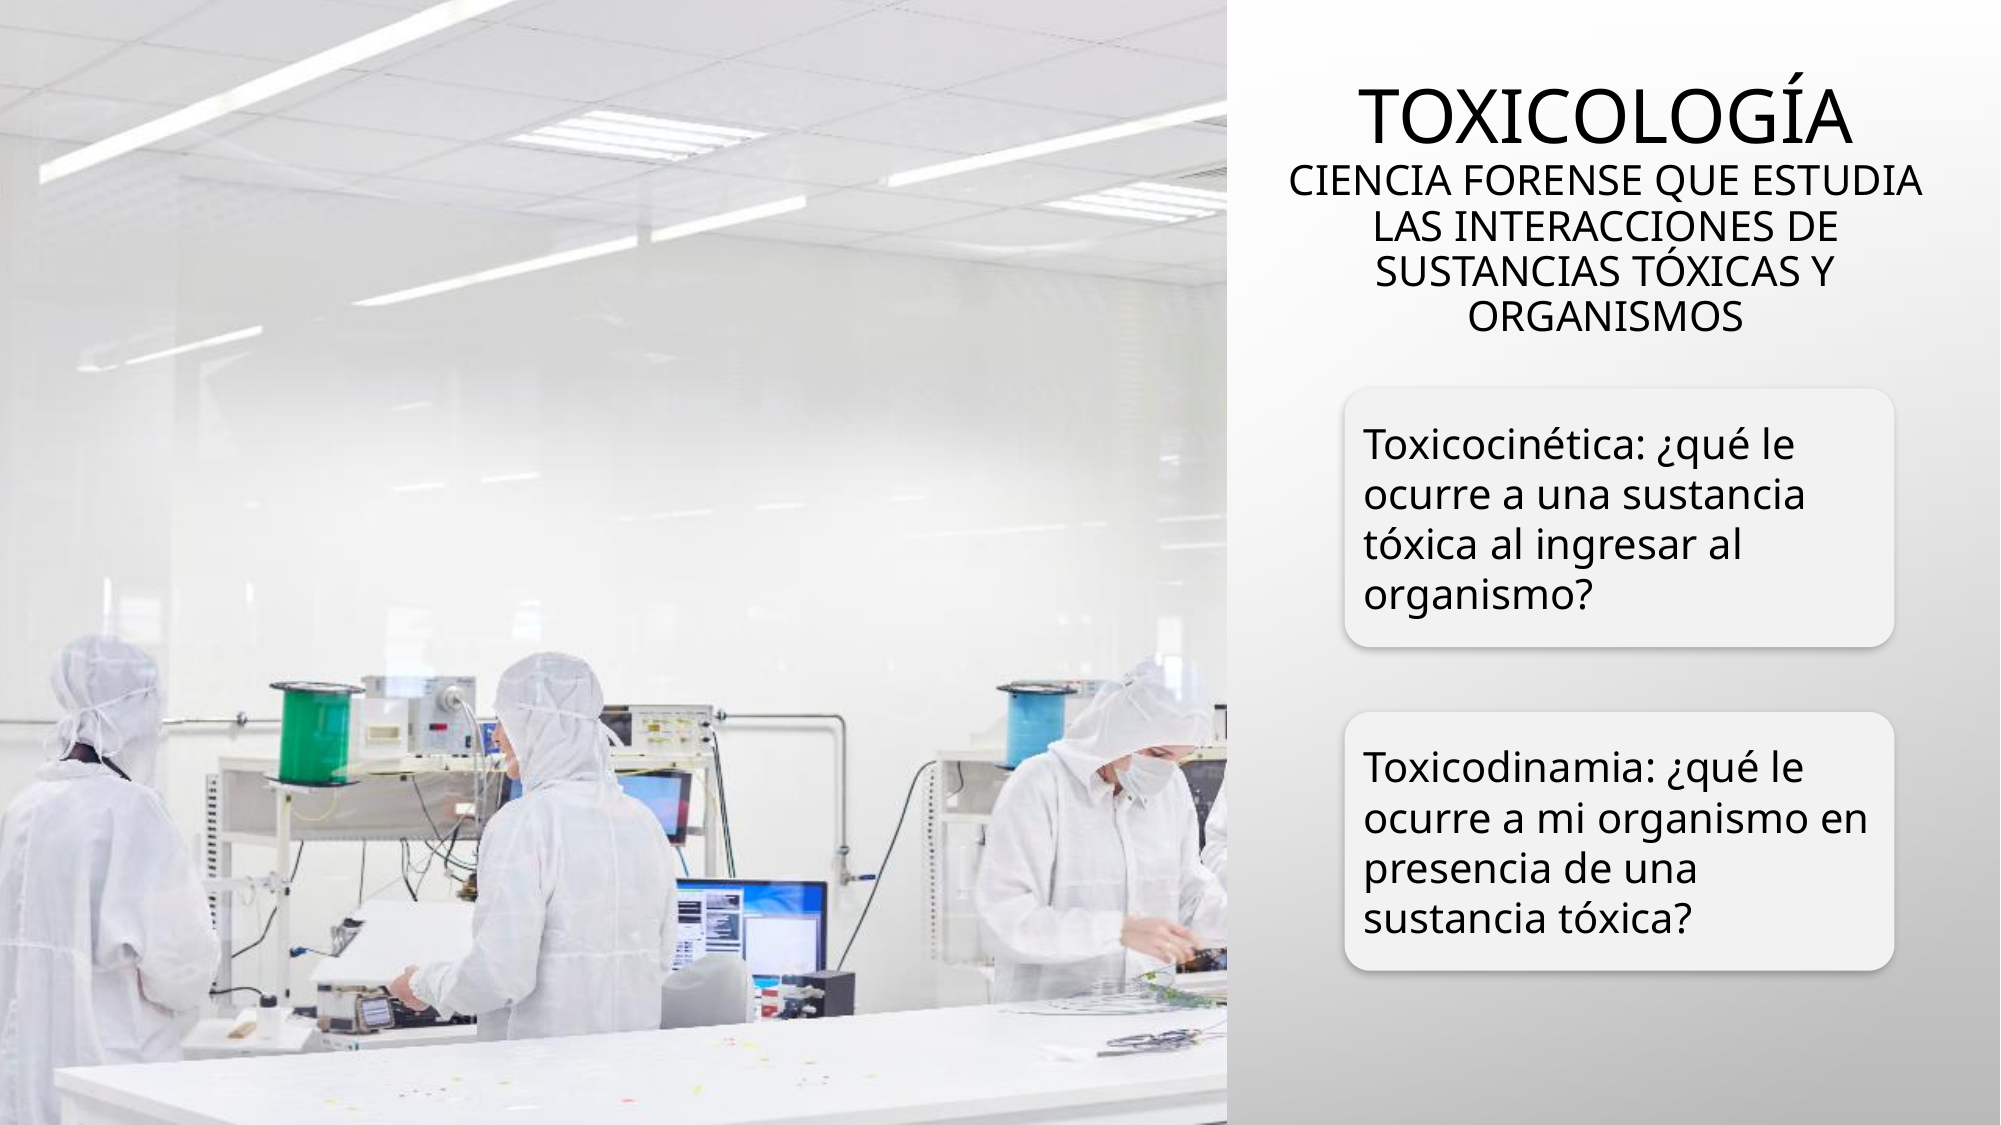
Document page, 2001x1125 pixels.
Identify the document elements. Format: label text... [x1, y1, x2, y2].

title Toxicología ciencia forense que estudia las interacciones de sustancias tóxicas y organismos [1262, 55, 1950, 364]
picture [0, 0, 2000, 1125]
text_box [1344, 388, 1895, 971]
